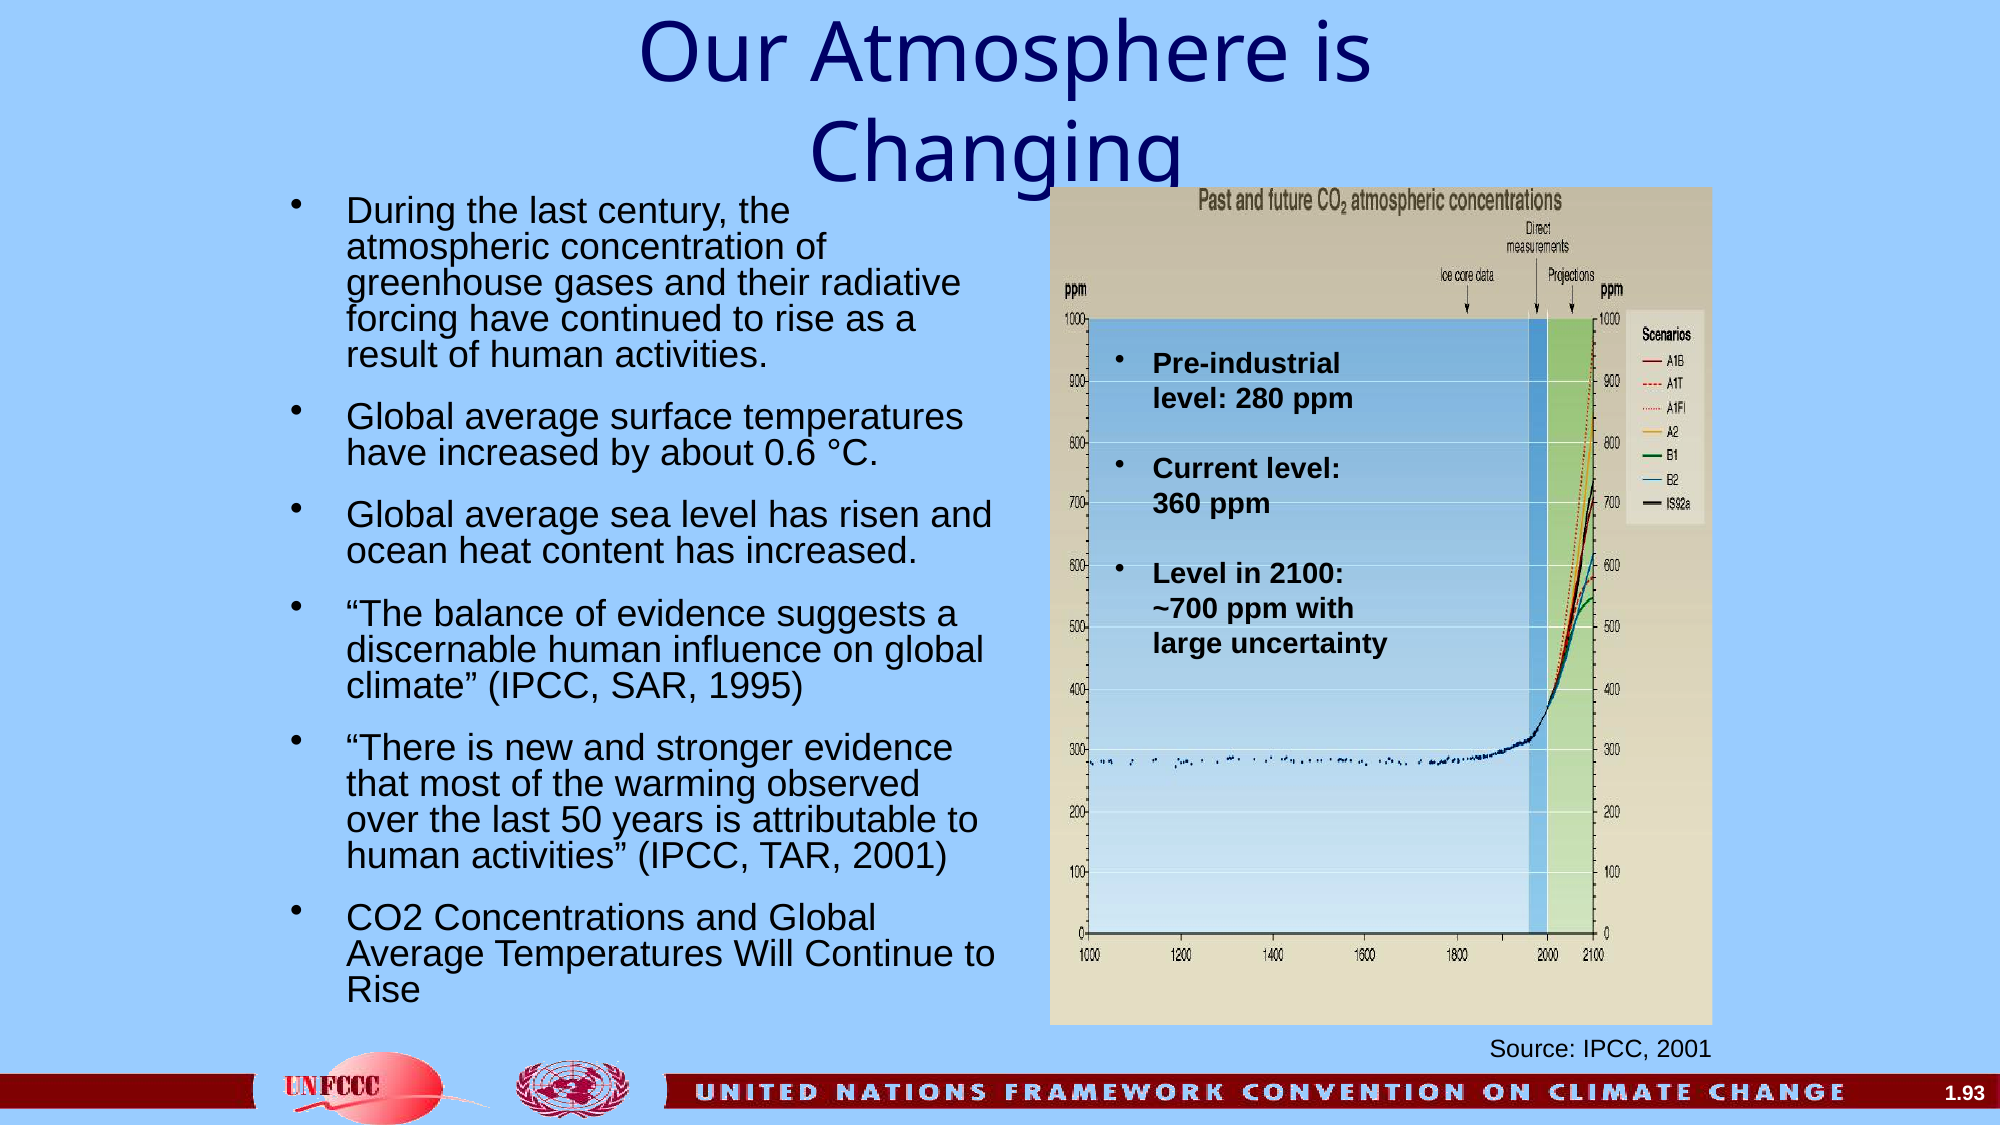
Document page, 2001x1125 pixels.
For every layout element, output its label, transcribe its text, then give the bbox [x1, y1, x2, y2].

list During the last century, the atmospheric concentration of greenhouse gases and their radiative forcing have continued to rise as a result of human activities. Global average surface temperatures have increased by about 0.6 °C. Global average sea level has risen and ocean heat content has increased. “The balance of evidence suggests a discernable human influence on global climate” (IPCC, SAR, 1995) “There is new and stronger evidence that most of the warming observed over the last 50 years is attributable to human activities” (IPCC, TAR, 2001) CO2 Concentrations and Global Average Temperatures Will Continue to Rise [275, 187, 1013, 1013]
picture [1049, 187, 1713, 1025]
slide_number 1.93 [1878, 1071, 2000, 1100]
picture [0, 1052, 2000, 1125]
text_box Source: IPCC, 2001 [1474, 1025, 1728, 1070]
title Our Atmosphere is Changing [434, 59, 1579, 138]
